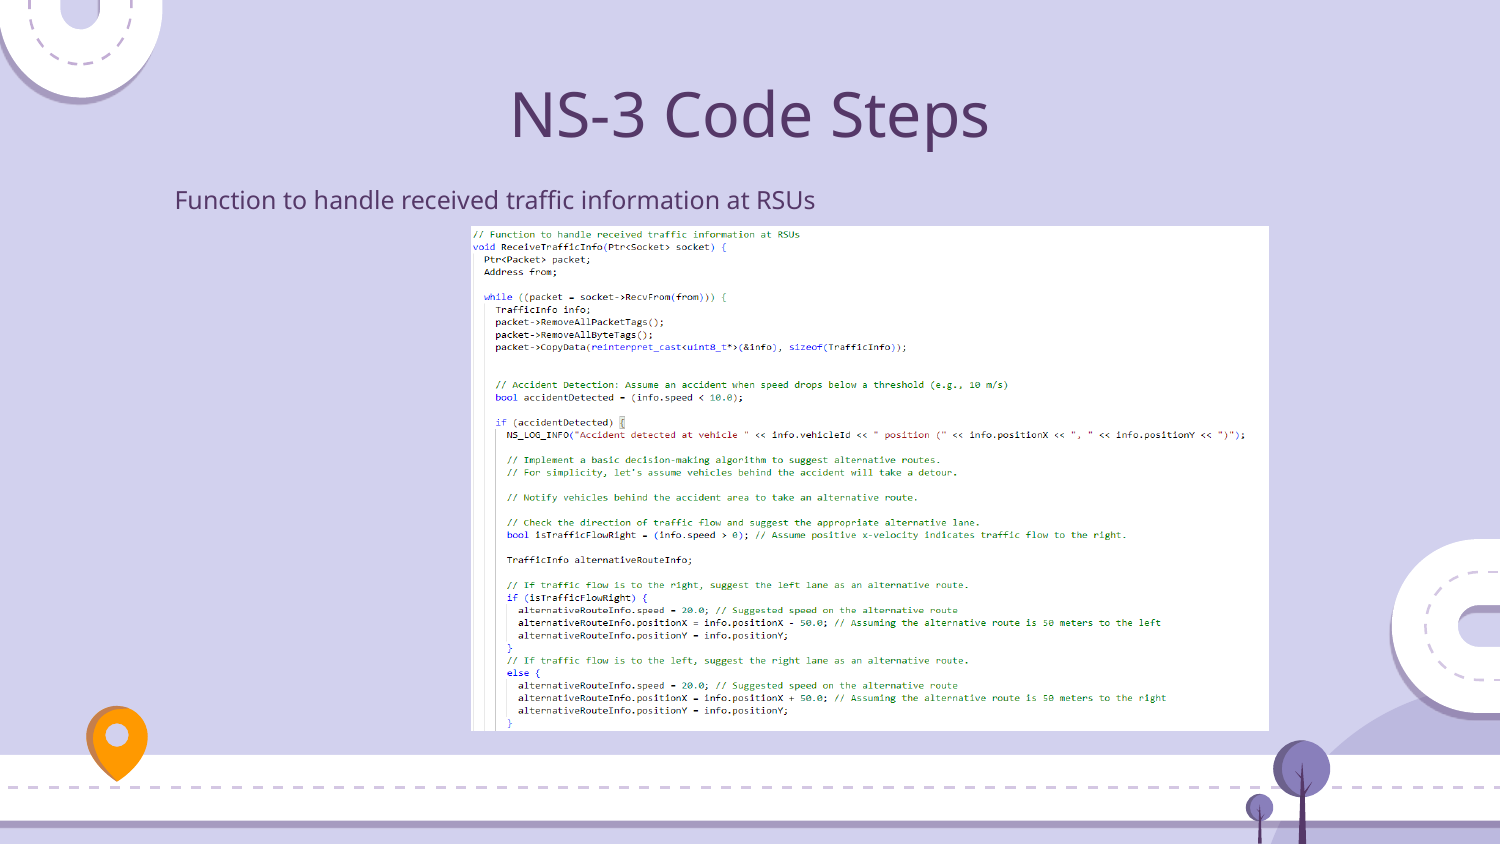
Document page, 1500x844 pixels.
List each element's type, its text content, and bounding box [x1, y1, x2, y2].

picture [470, 226, 1269, 731]
text_box Function to handle received traffic information at RSUs [159, 154, 1500, 227]
title NS-3 Code Steps [118, 60, 1382, 155]
